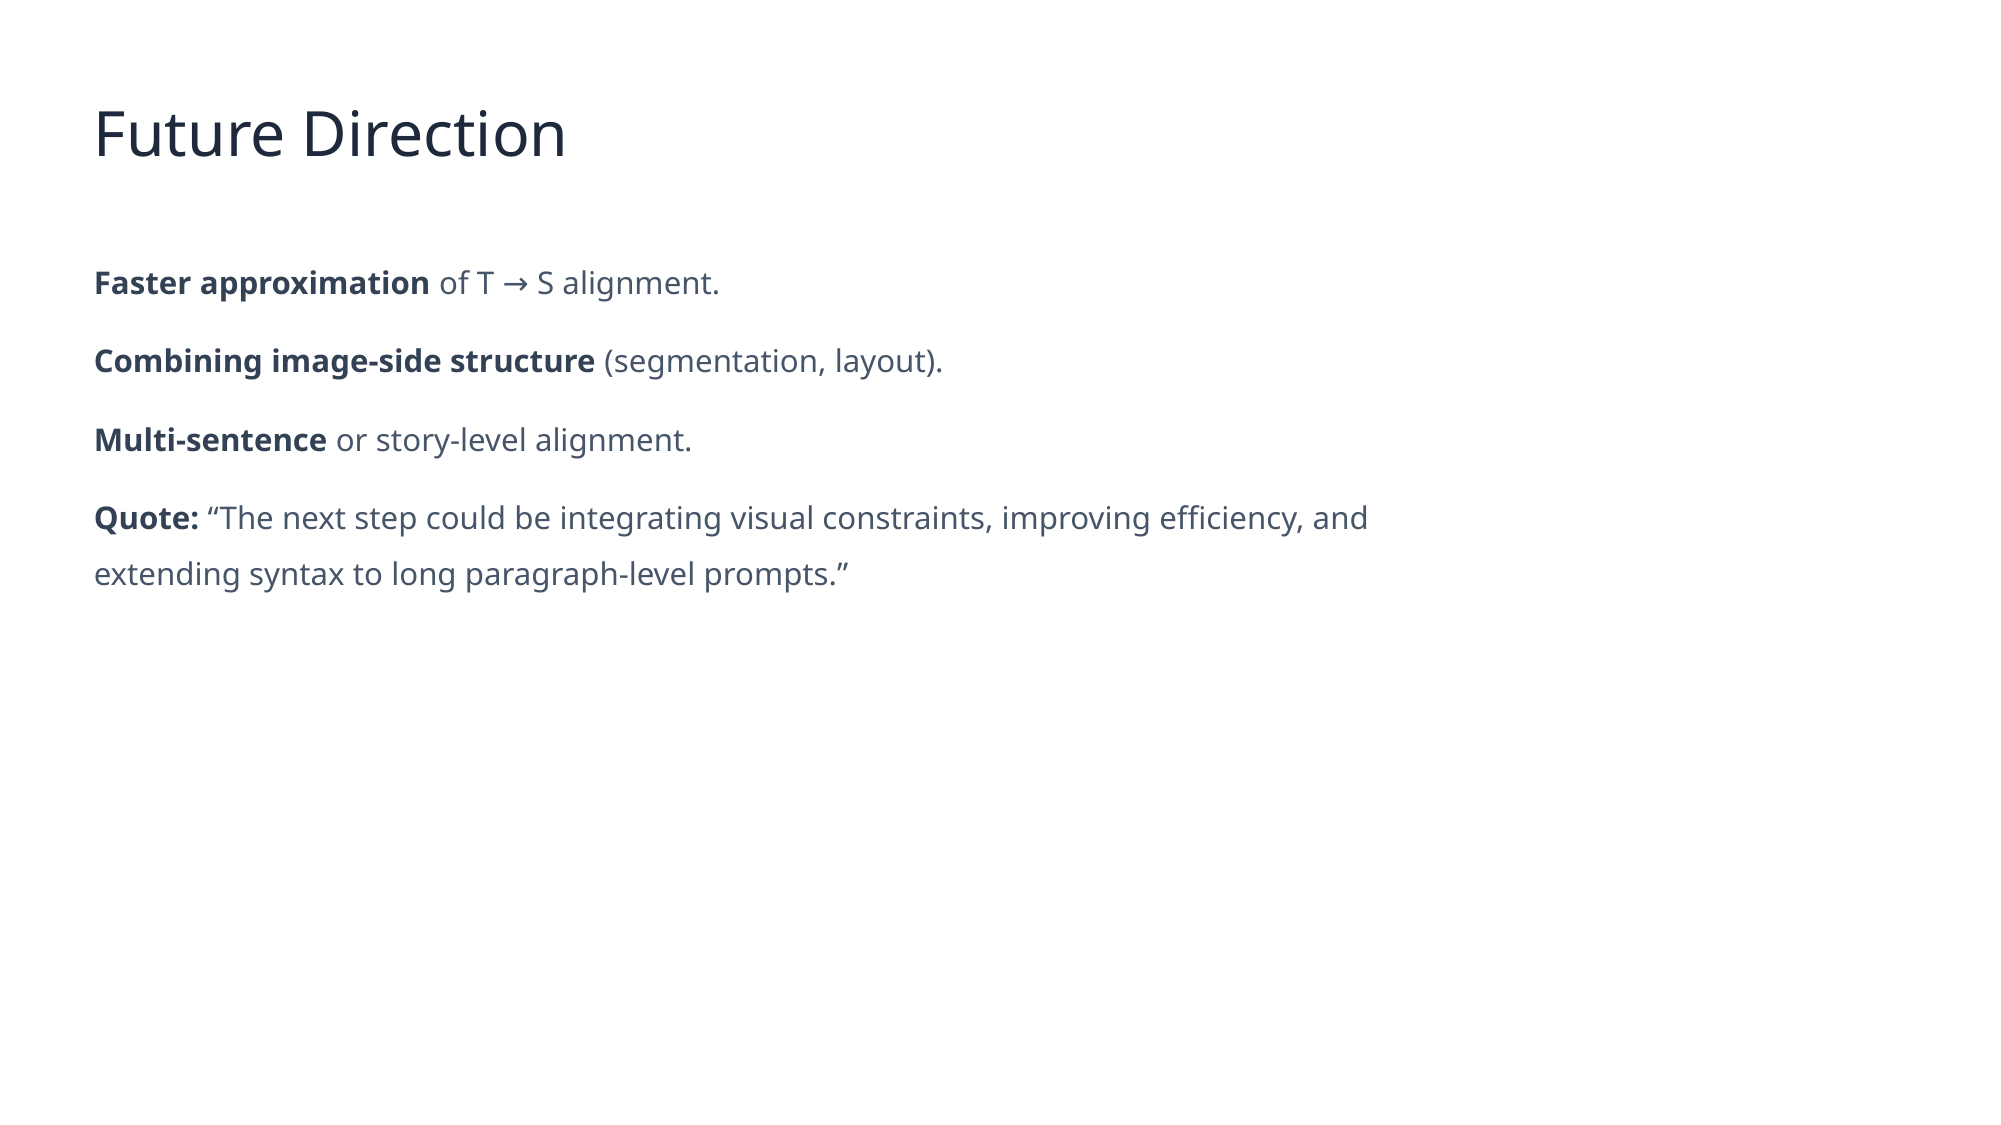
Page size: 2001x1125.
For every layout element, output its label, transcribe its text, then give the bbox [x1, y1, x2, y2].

text_box Multi-sentence or story-level alignment. [93, 401, 1438, 458]
text_box Combining image-side structure (segmentation, layout). [93, 323, 1438, 380]
text_box Quote: “The next step could be integrating visual constraints, improving efficiency, and extending syntax to long paragraph-level prompts.” [93, 479, 1438, 592]
text_box Faster approximation of T → S alignment. [93, 244, 1438, 302]
text_box Future Direction [93, 93, 1997, 169]
